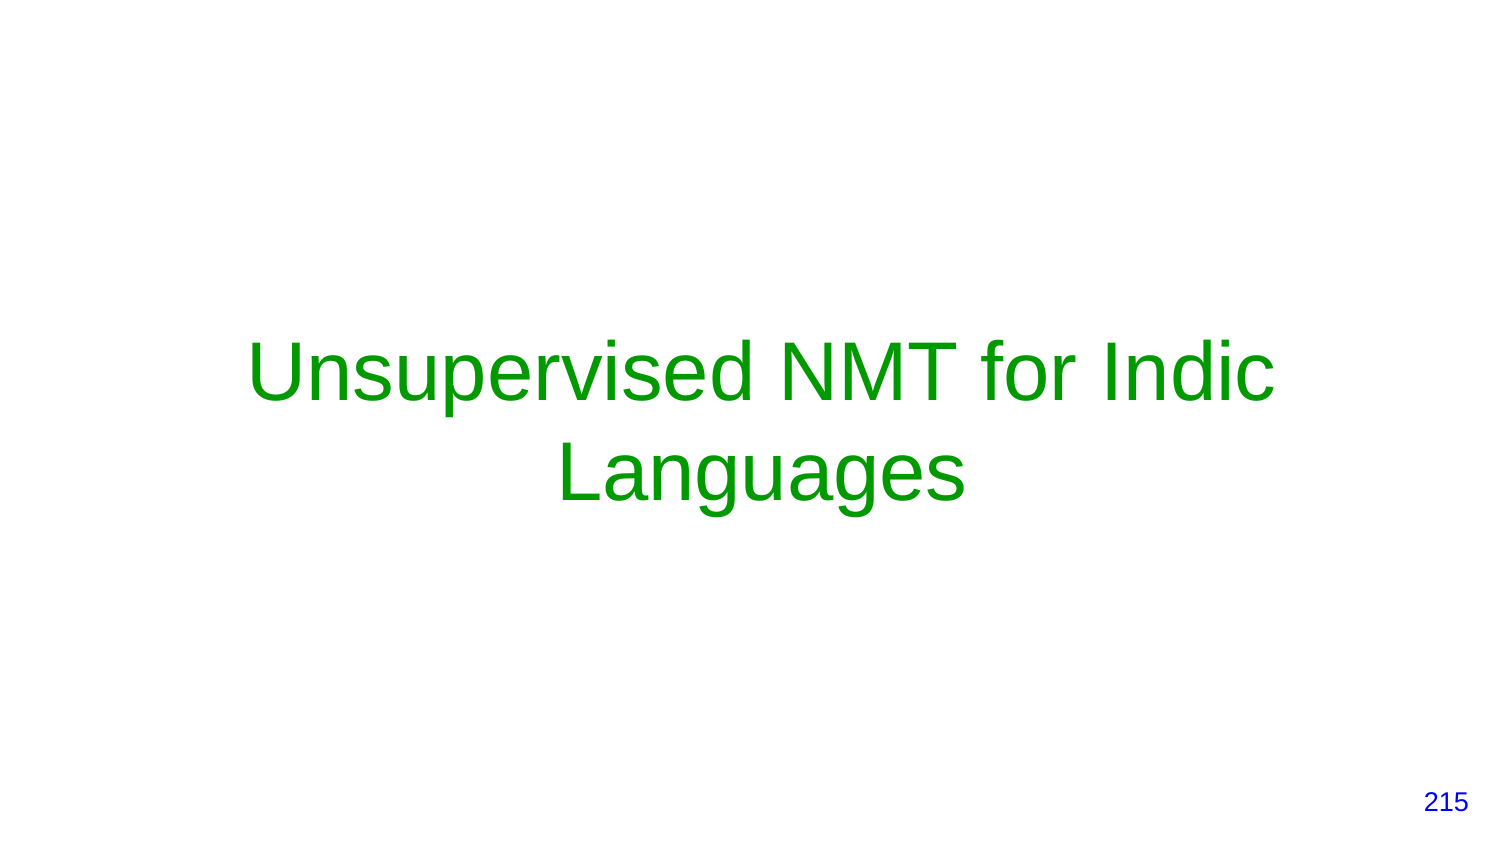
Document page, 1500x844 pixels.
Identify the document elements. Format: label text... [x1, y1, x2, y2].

slide_number ‹#› [1394, 769, 1484, 834]
title Unsupervised NMT for Indic Languages [63, 252, 1461, 581]
